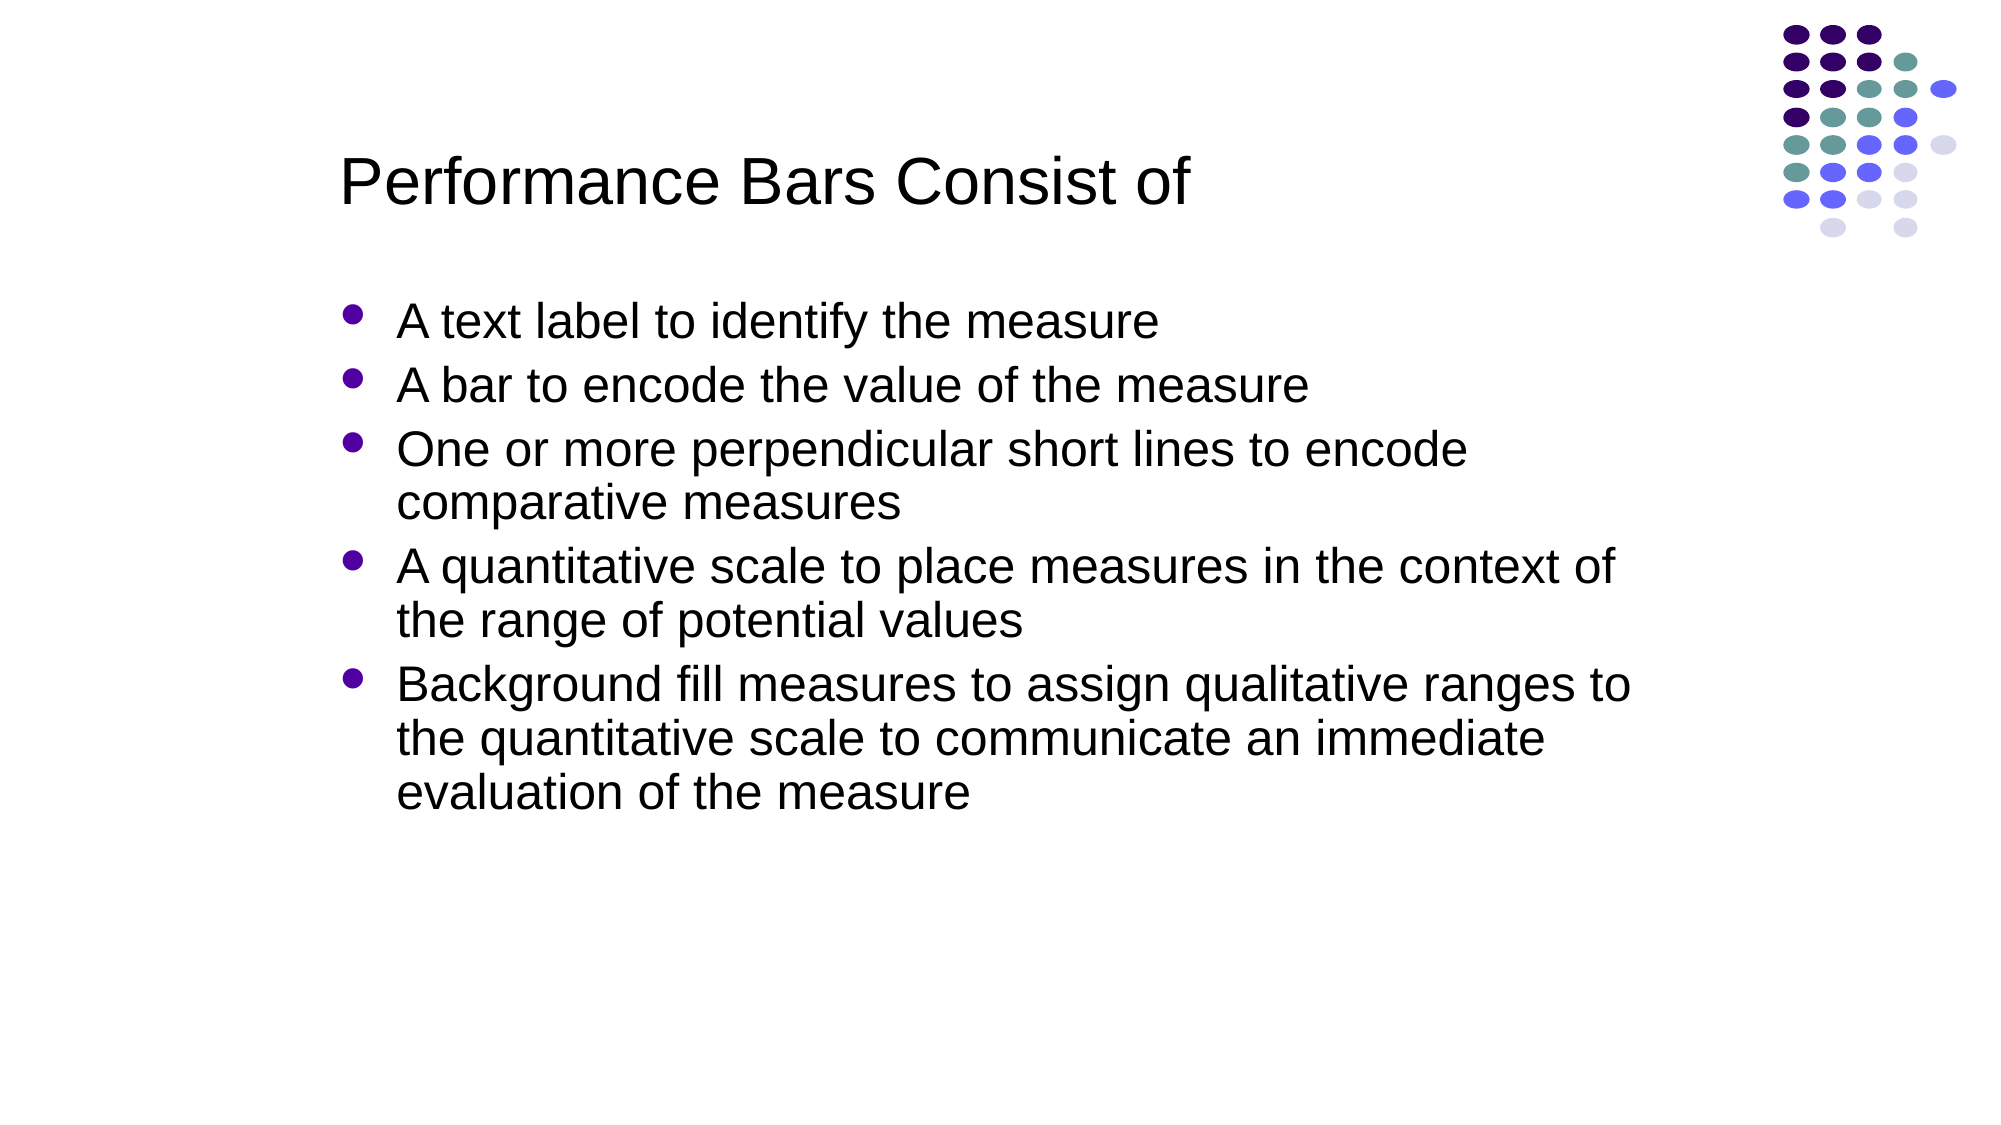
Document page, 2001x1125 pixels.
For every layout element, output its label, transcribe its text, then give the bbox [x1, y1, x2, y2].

list A text label to identify the measure A bar to encode the value of the measure One or more perpendicular short lines to encode comparative measures A quantitative scale to place measures in the context of the range of potential values Background fill measures to assign qualitative ranges to the quantitative scale to communicate an immediate evaluation of the measure [324, 287, 1675, 1006]
title Performance Bars Consist of [324, 50, 1563, 225]
